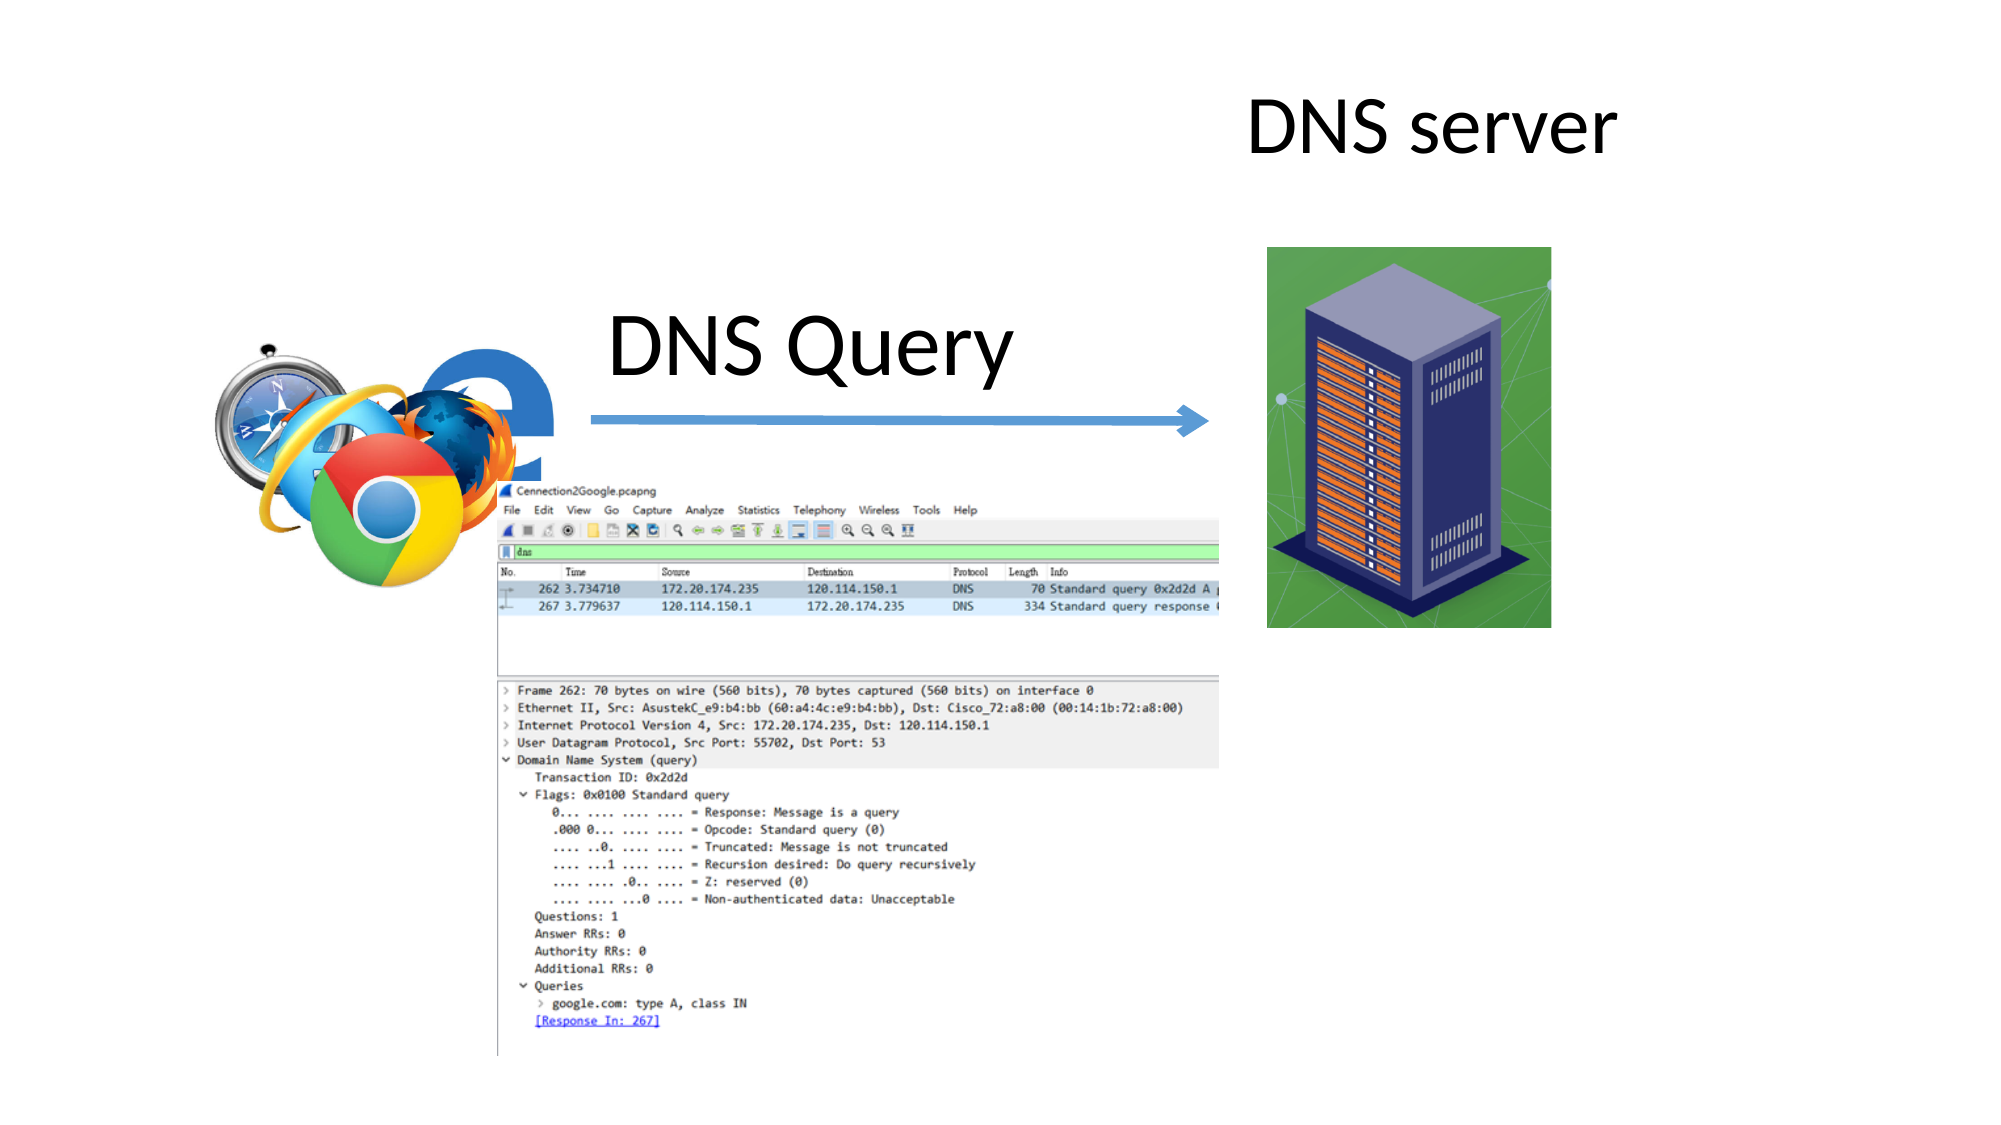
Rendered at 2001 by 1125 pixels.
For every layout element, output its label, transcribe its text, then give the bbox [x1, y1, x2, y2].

text_box DNS server [1231, 62, 1635, 178]
picture [1266, 247, 1552, 628]
picture [211, 339, 1219, 1056]
text_box DNS Query [592, 276, 1031, 401]
